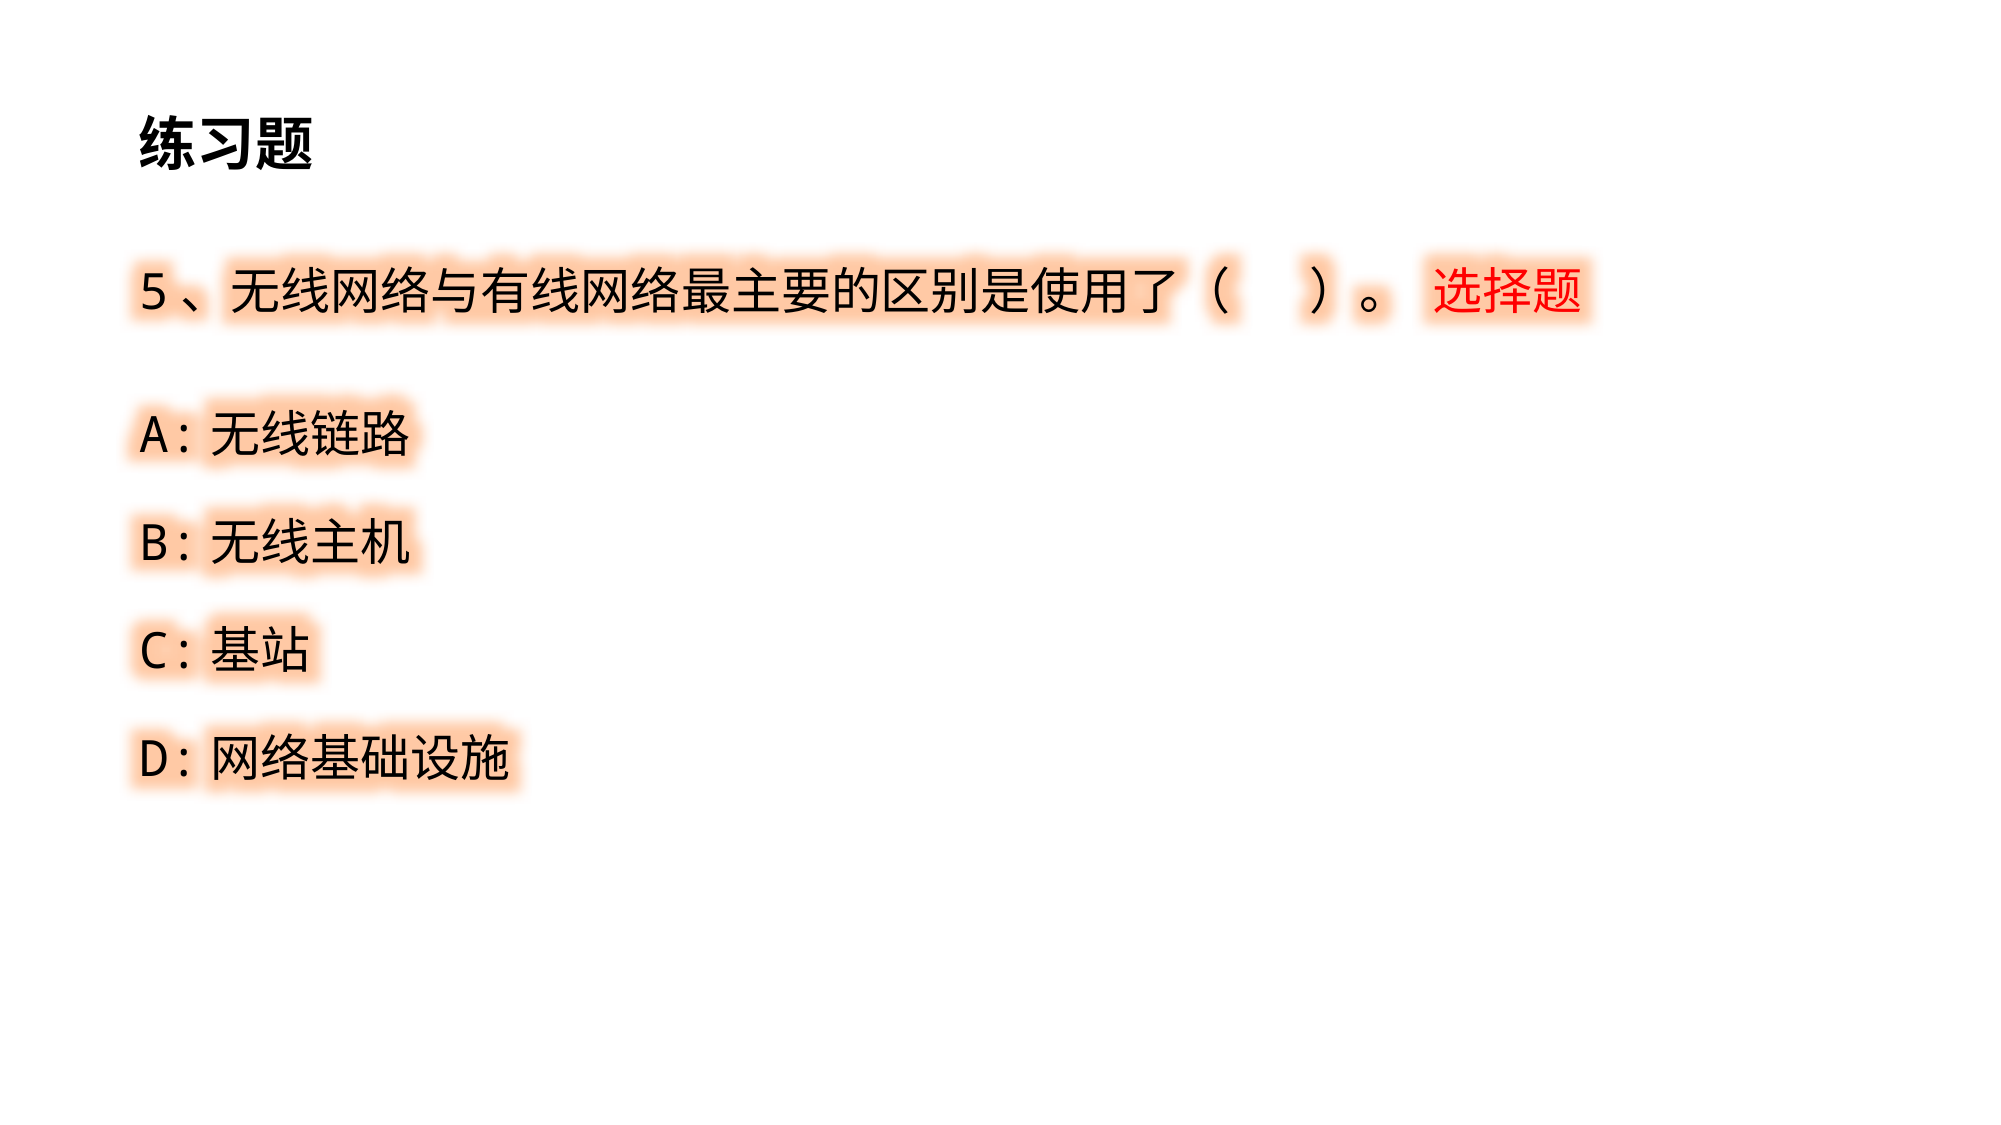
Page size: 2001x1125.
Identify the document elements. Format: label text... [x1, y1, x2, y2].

text_box 5、无线网络与有线网络最主要的区别是使用了（ ）。 选择题 A:无线链路 B:无线主机 C:基站 D:网络基础设施 [120, 219, 1839, 1047]
text_box 练习题 [120, 97, 1568, 187]
